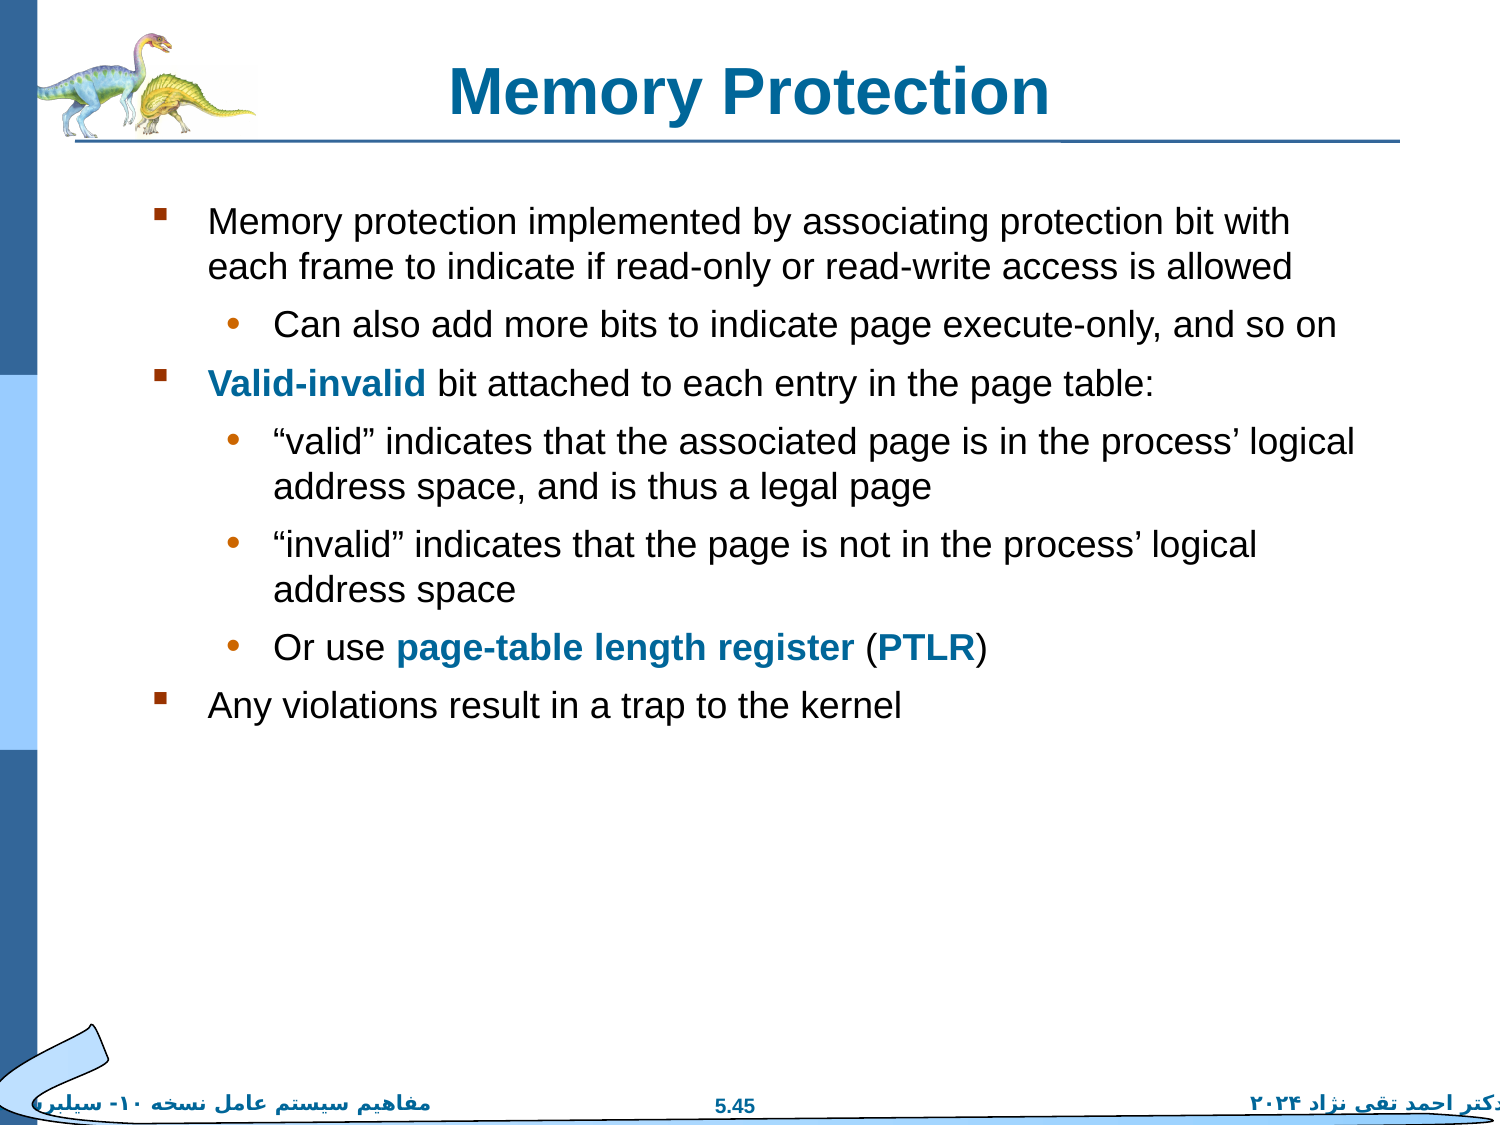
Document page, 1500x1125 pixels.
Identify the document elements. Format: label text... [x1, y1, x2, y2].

picture [38, 20, 258, 151]
list Memory protection implemented by associating protection bit with each frame to indicate if read-only or read-write access is allowed Can also add more bits to indicate page execute-only, and so on Valid-invalid bit attached to each entry in the page table: “valid” indicates that the associated page is in the process’ logical address space, and is thus a legal page “invalid” indicates that the page is not in the process’ logical address space Or use page-table length register (PTLR) Any violations result in a trap to the kernel [136, 189, 1392, 923]
title Memory Protection [75, 40, 1425, 136]
